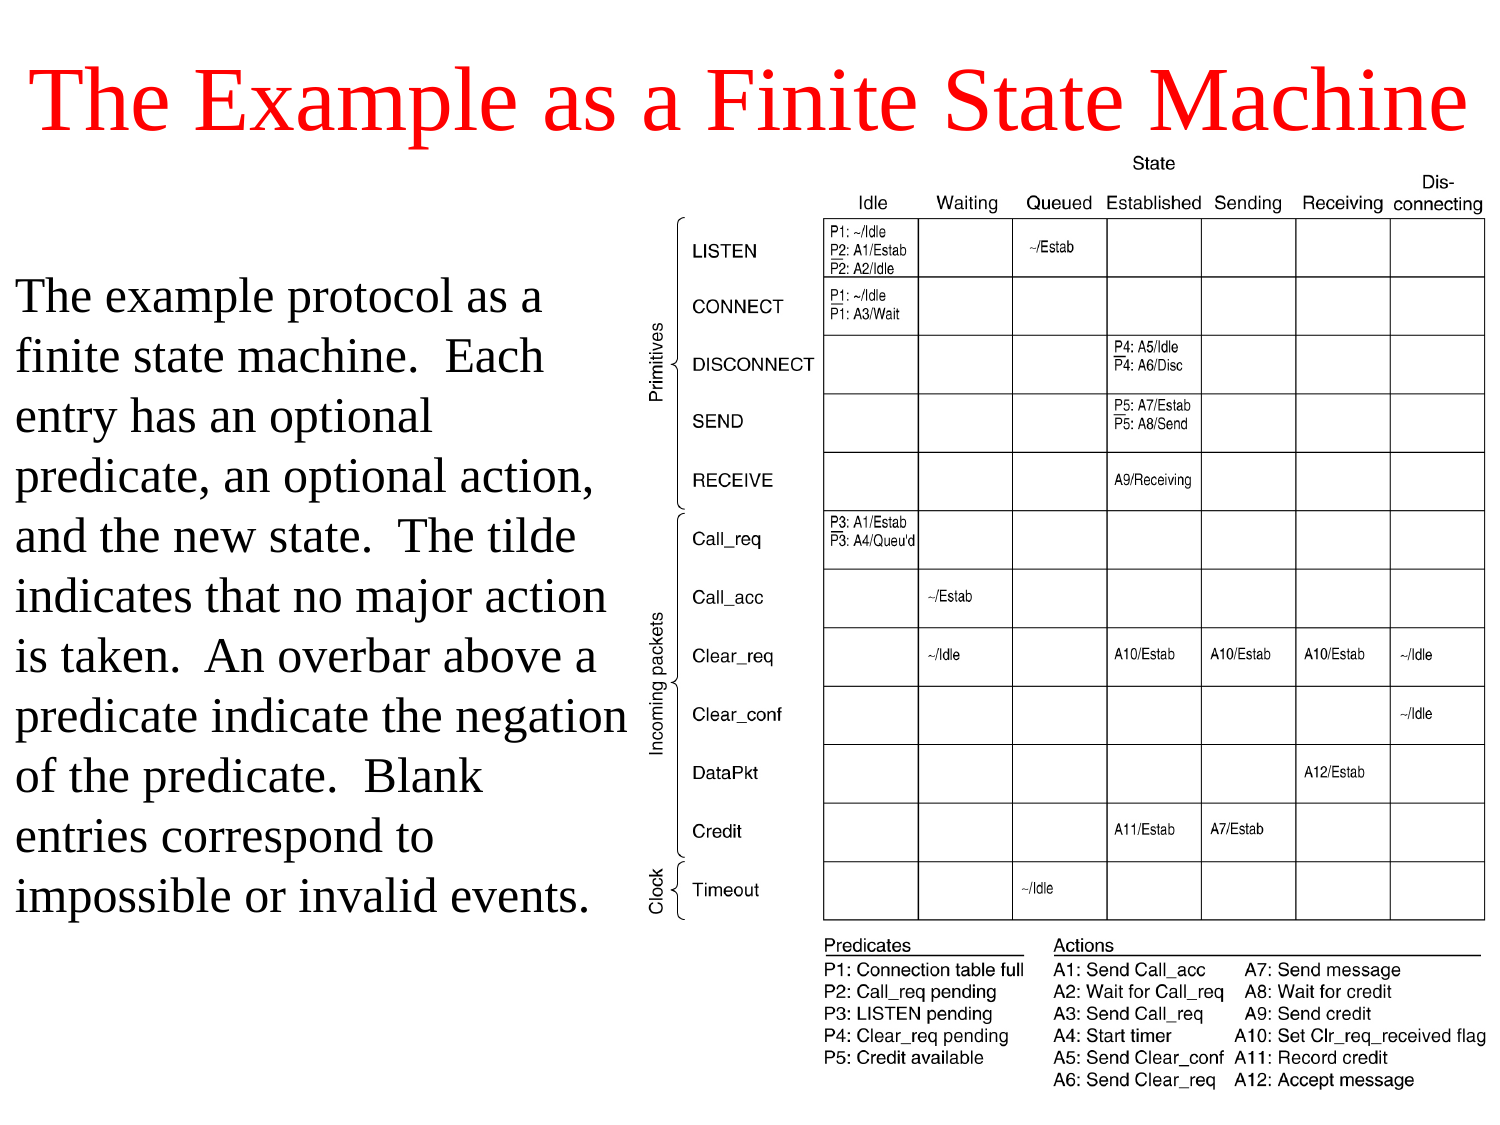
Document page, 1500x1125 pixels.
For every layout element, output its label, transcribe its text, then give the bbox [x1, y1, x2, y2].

text_box The example protocol as a finite state machine. Each entry has an optional predicate, an optional action, and the new state. The tilde indicates that no major action is taken. An overbar above a predicate indicate the negation of the predicate. Blank entries correspond to impossible or invalid events. [0, 254, 639, 930]
title The Example as a Finite State Machine [0, 0, 1500, 188]
picture [644, 152, 1486, 1090]
